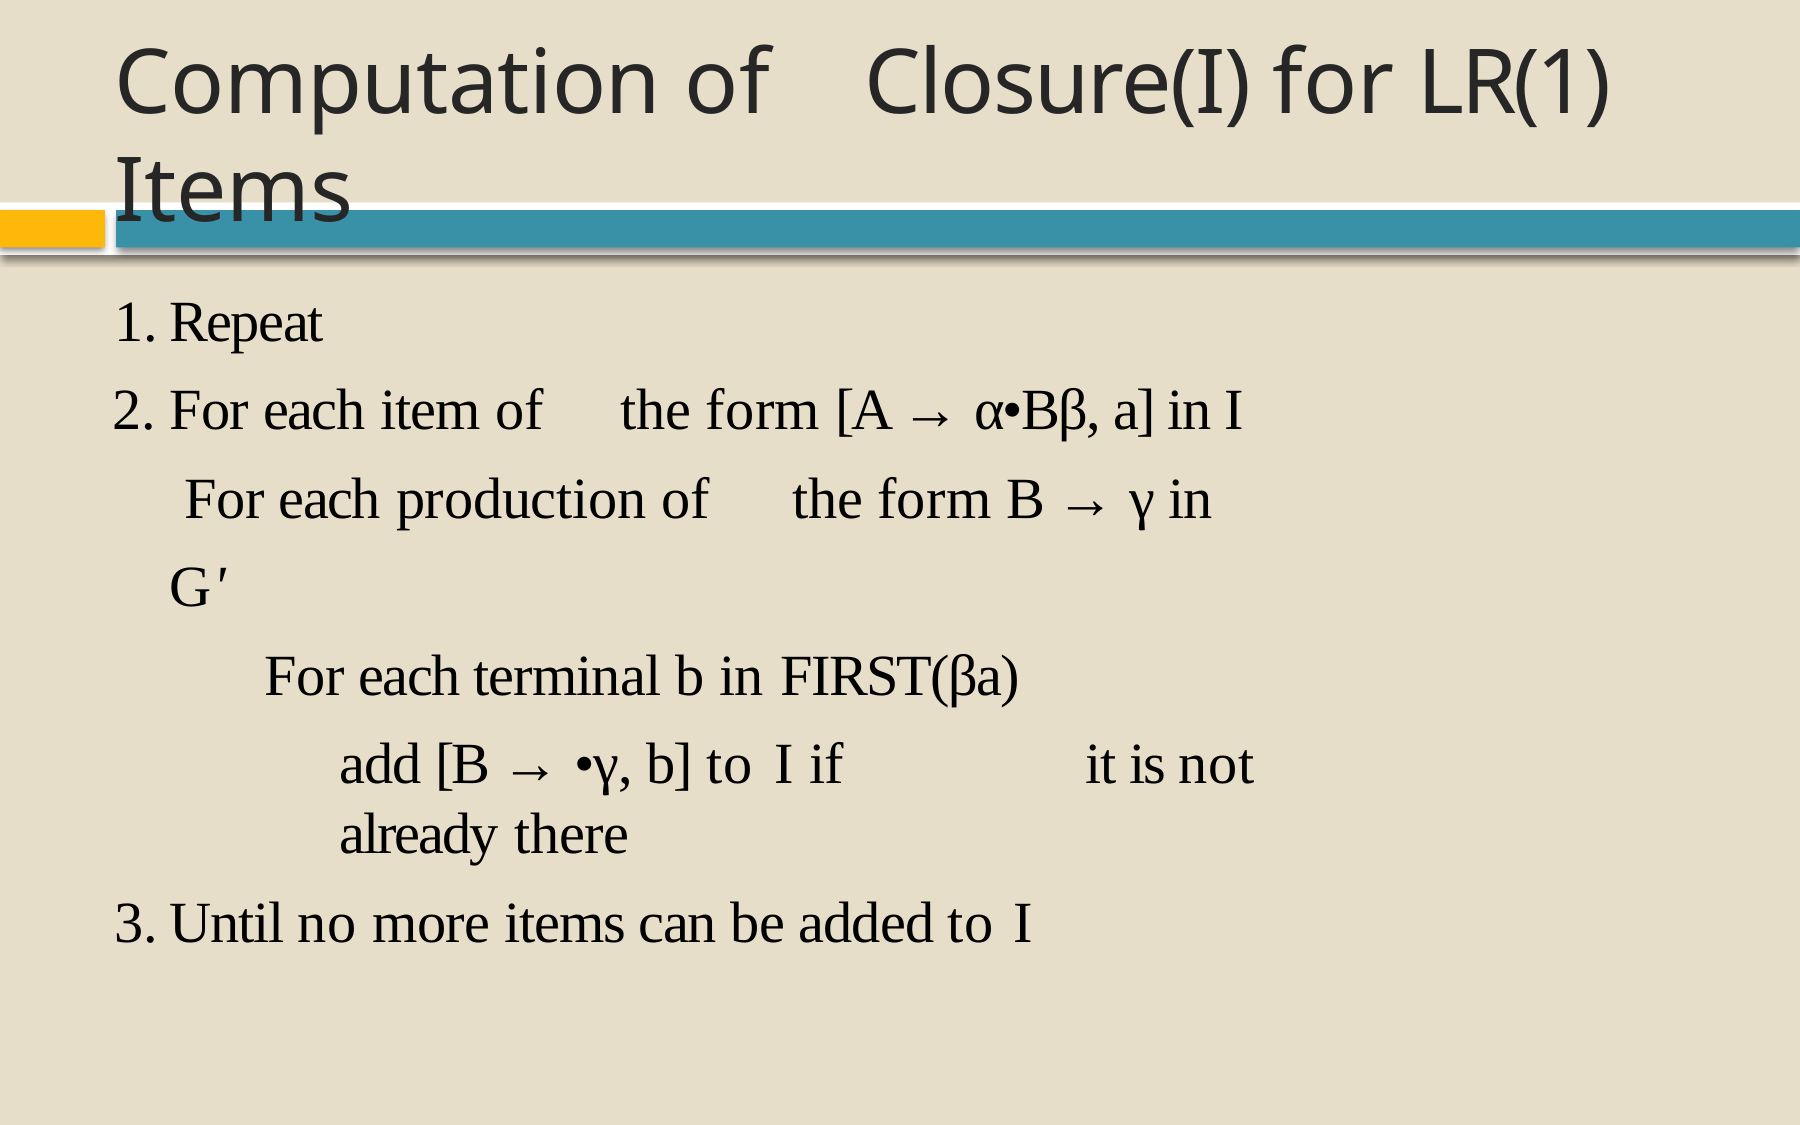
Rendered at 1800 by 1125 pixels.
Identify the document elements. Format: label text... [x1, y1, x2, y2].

text_box Repeat For each item of the form [A → α•Bβ, a] in I For each production of the form B → γ in G' For each terminal b in FIRST(βa) add [B → •γ, b] to I if it is not already there Until no more items can be added to I [112, 262, 1363, 955]
title Computation of Closure(I) for LR(1) Items [112, 21, 1763, 240]
